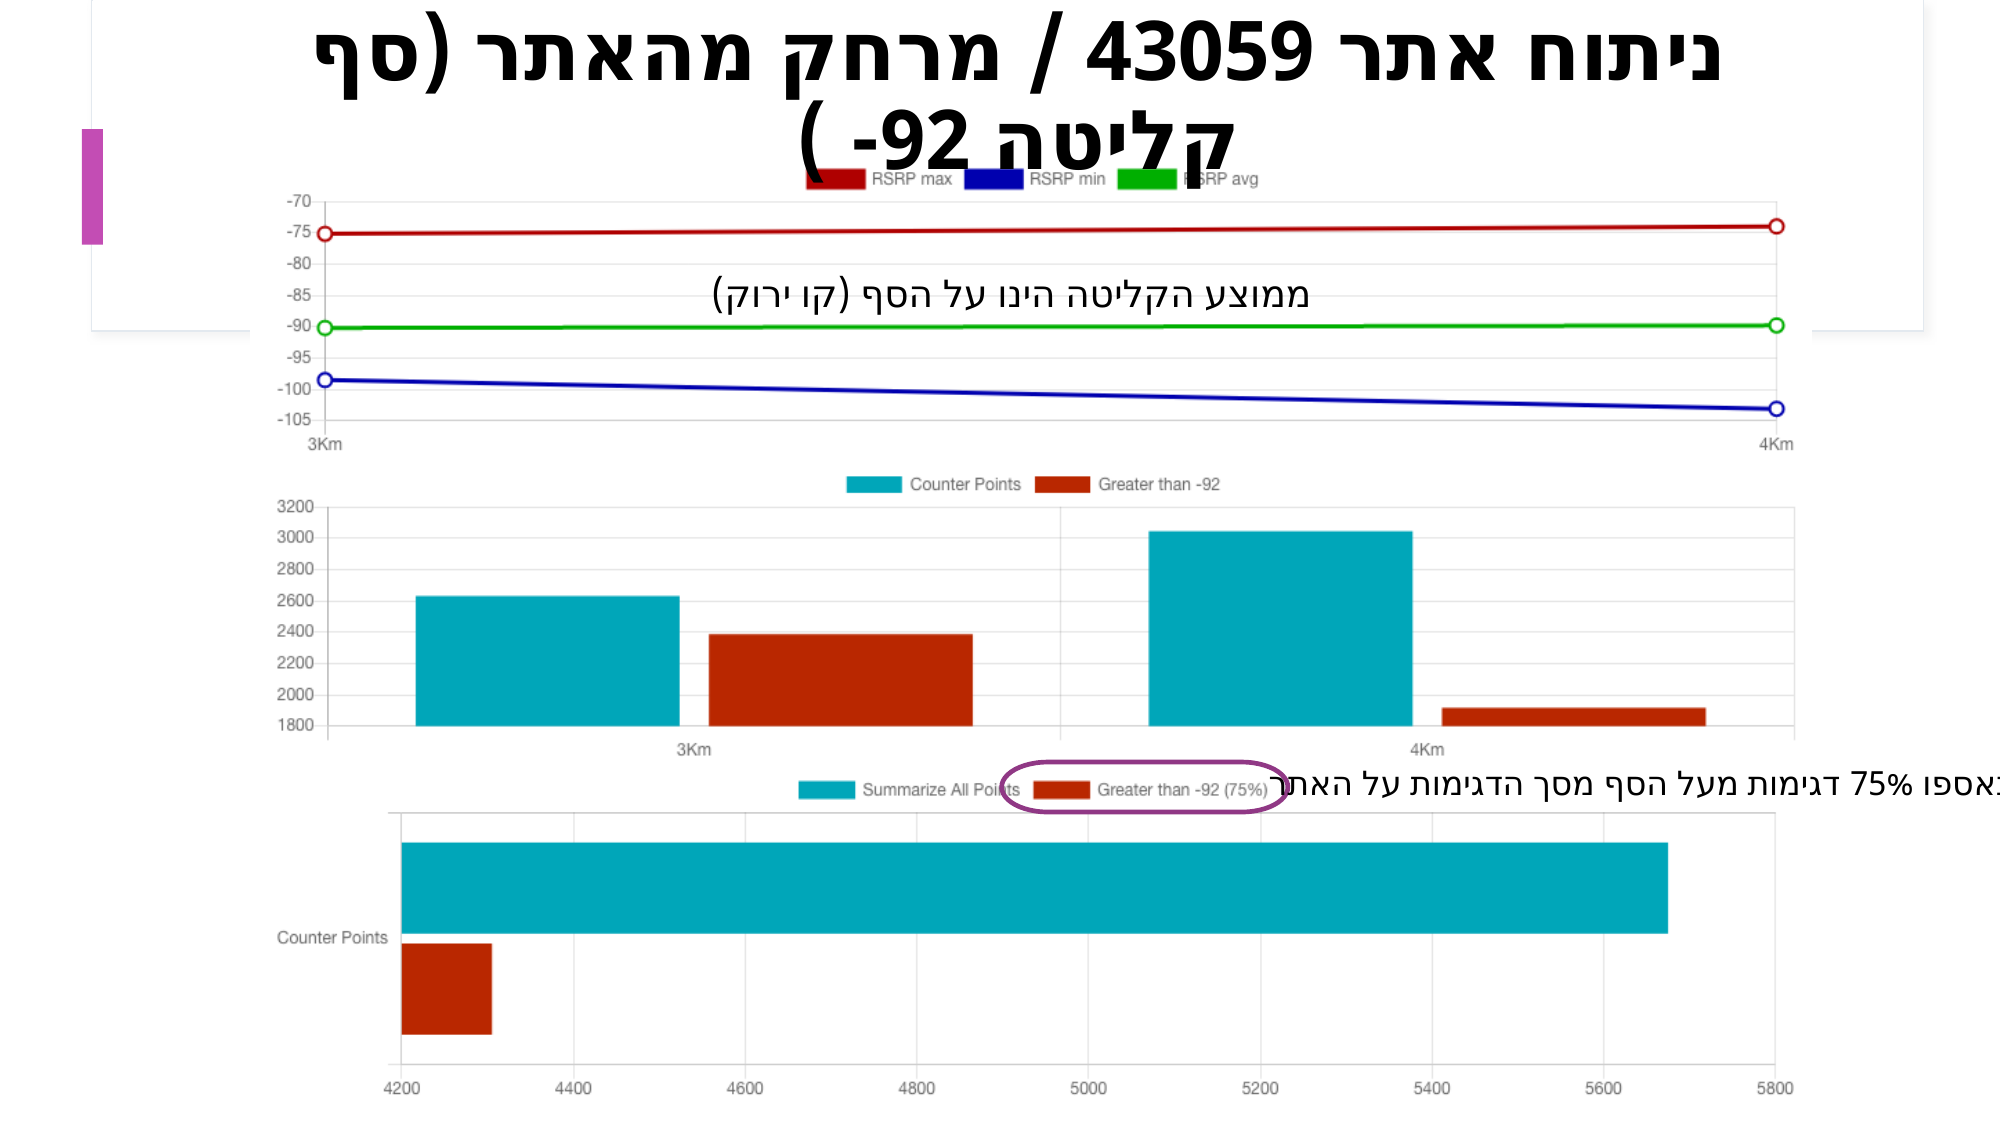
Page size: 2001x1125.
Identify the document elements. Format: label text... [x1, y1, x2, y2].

text_box נאספו 75% דגימות מעל הסף מסך הדגימות על האתר [1812, 754, 2000, 810]
picture [250, 160, 1812, 1122]
title ניתוח אתר 43059 / מרחק מהאתר (סף קליטה 92- ) [184, 1, 1853, 196]
